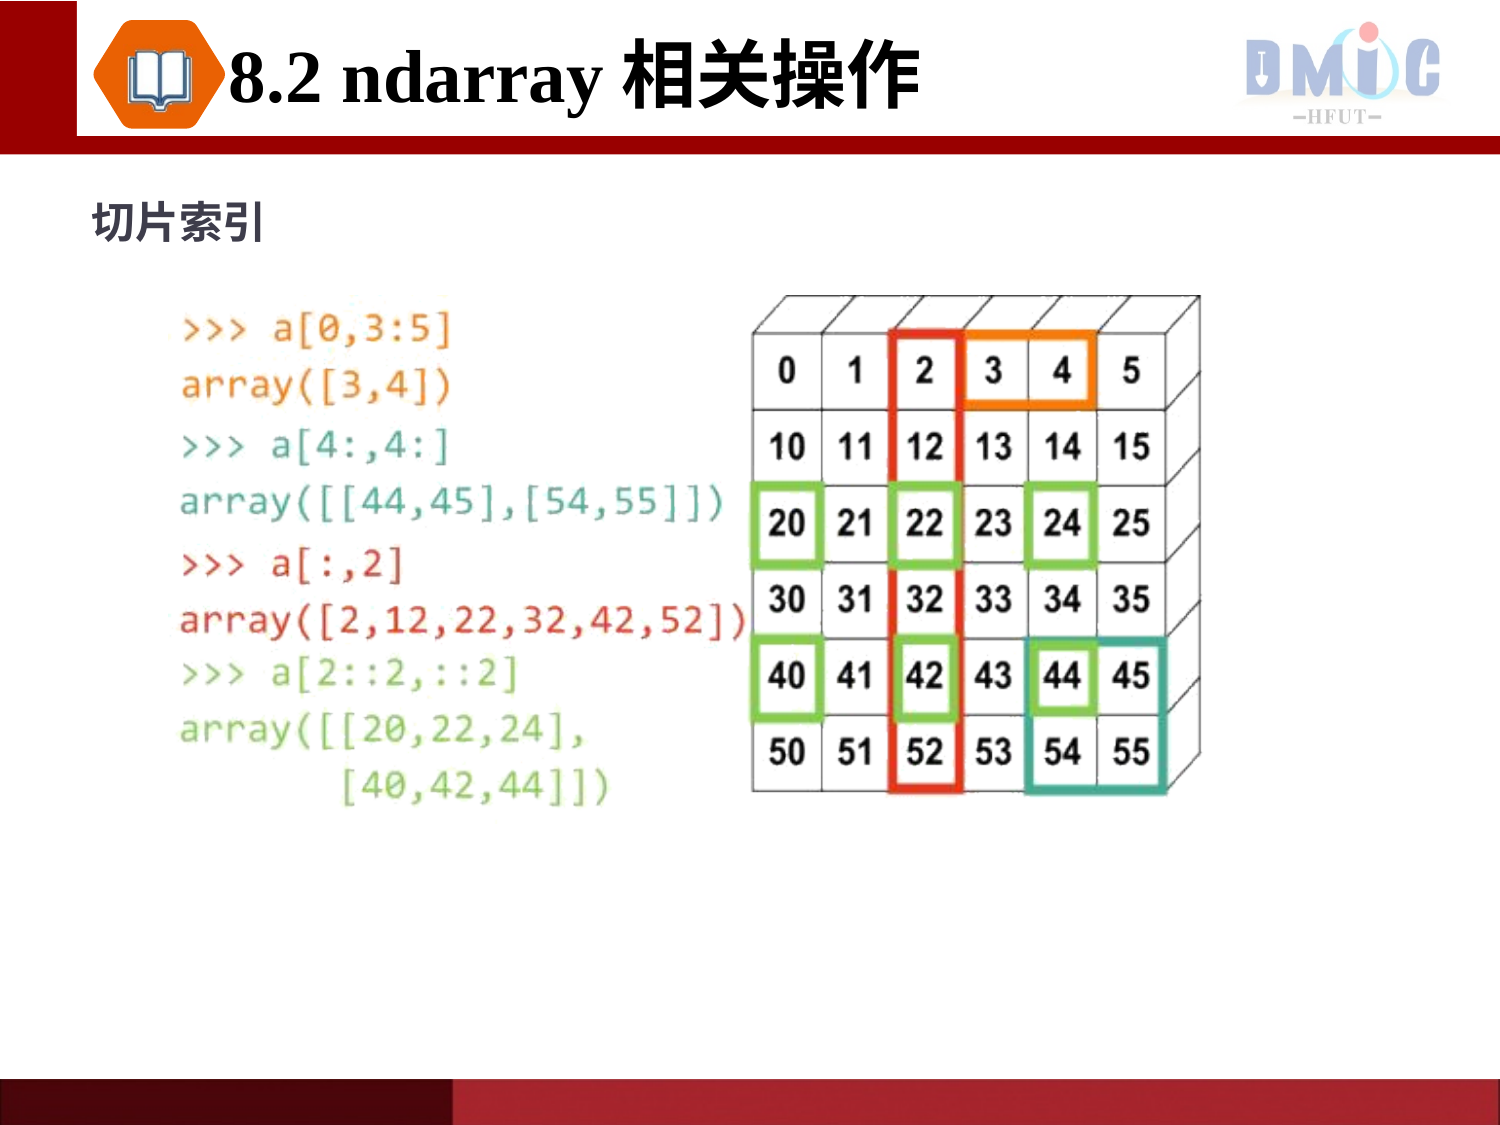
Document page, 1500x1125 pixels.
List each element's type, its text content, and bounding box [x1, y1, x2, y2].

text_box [64, 19, 1087, 129]
picture [168, 295, 1264, 825]
picture [0, 1079, 1500, 1125]
title 切片索引 [76, 184, 629, 258]
